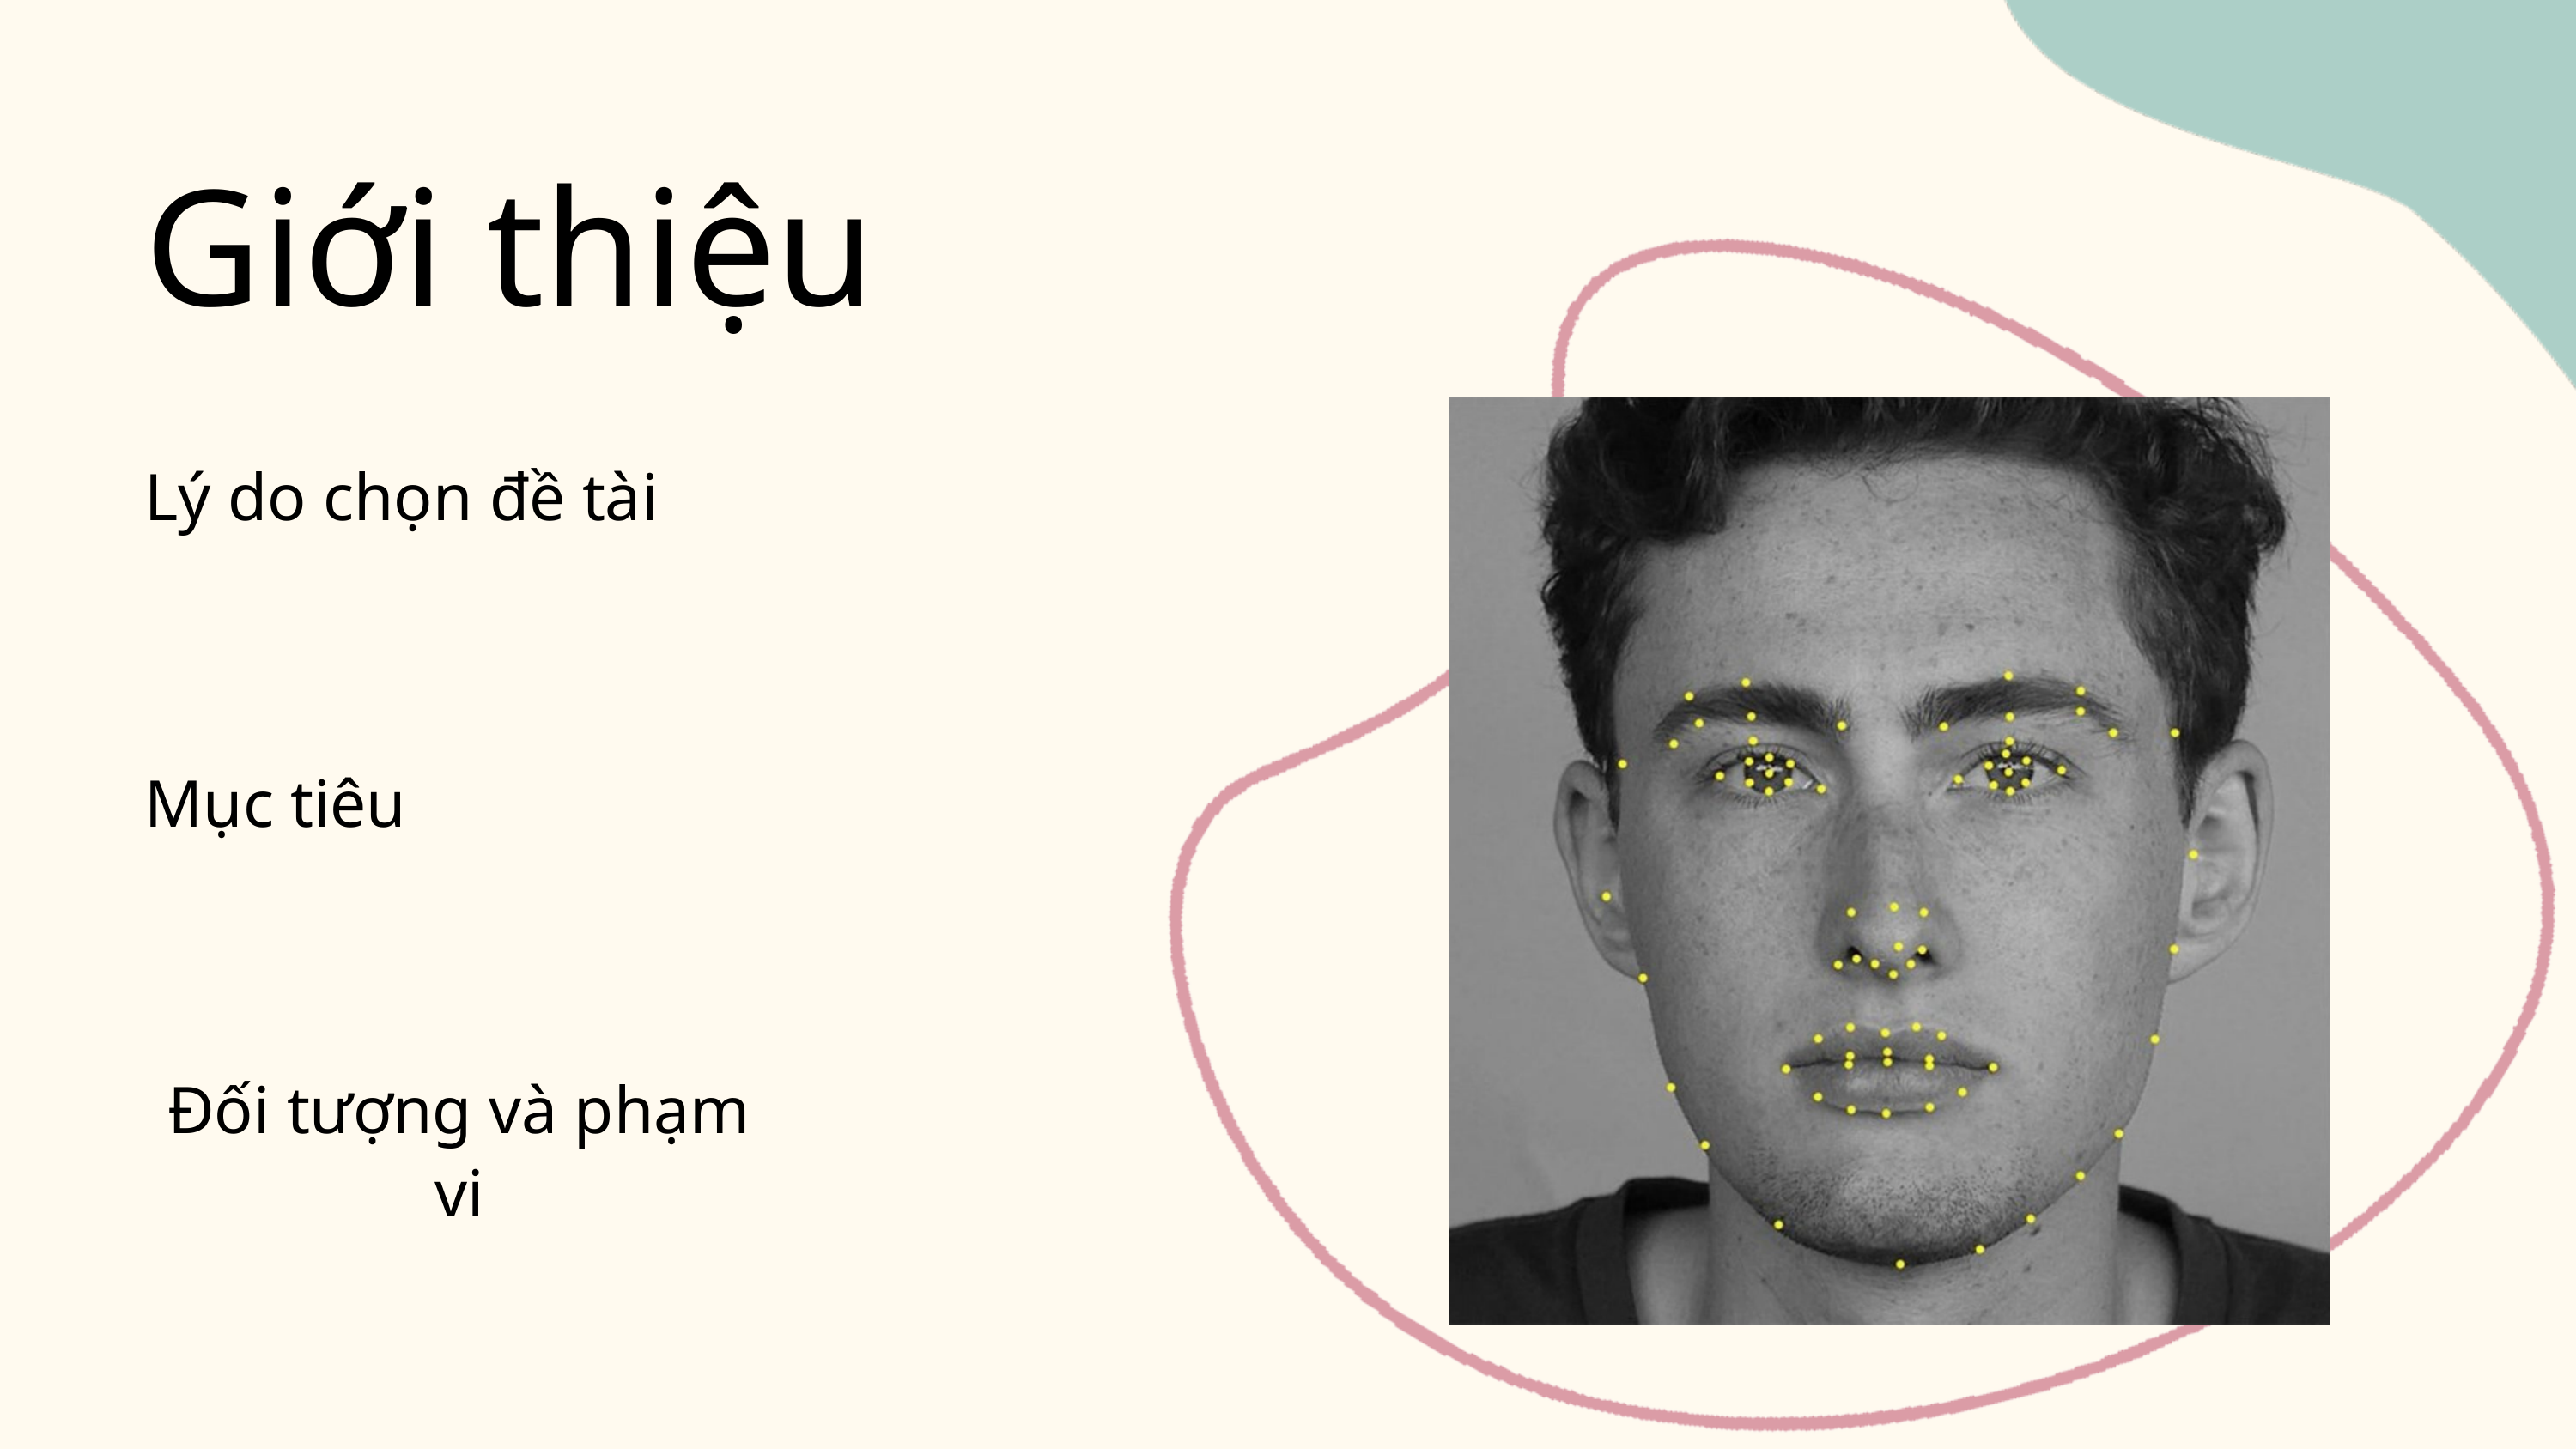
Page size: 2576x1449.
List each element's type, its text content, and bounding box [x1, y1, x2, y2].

text_box Mục tiêu [144, 755, 1017, 840]
text_box Giới thiệu [144, 144, 1578, 338]
text_box Lý do chọn đề tài [144, 450, 1229, 534]
text_box Đối tượng và phạm vi [144, 1062, 774, 1230]
picture [1019, 0, 2576, 1449]
